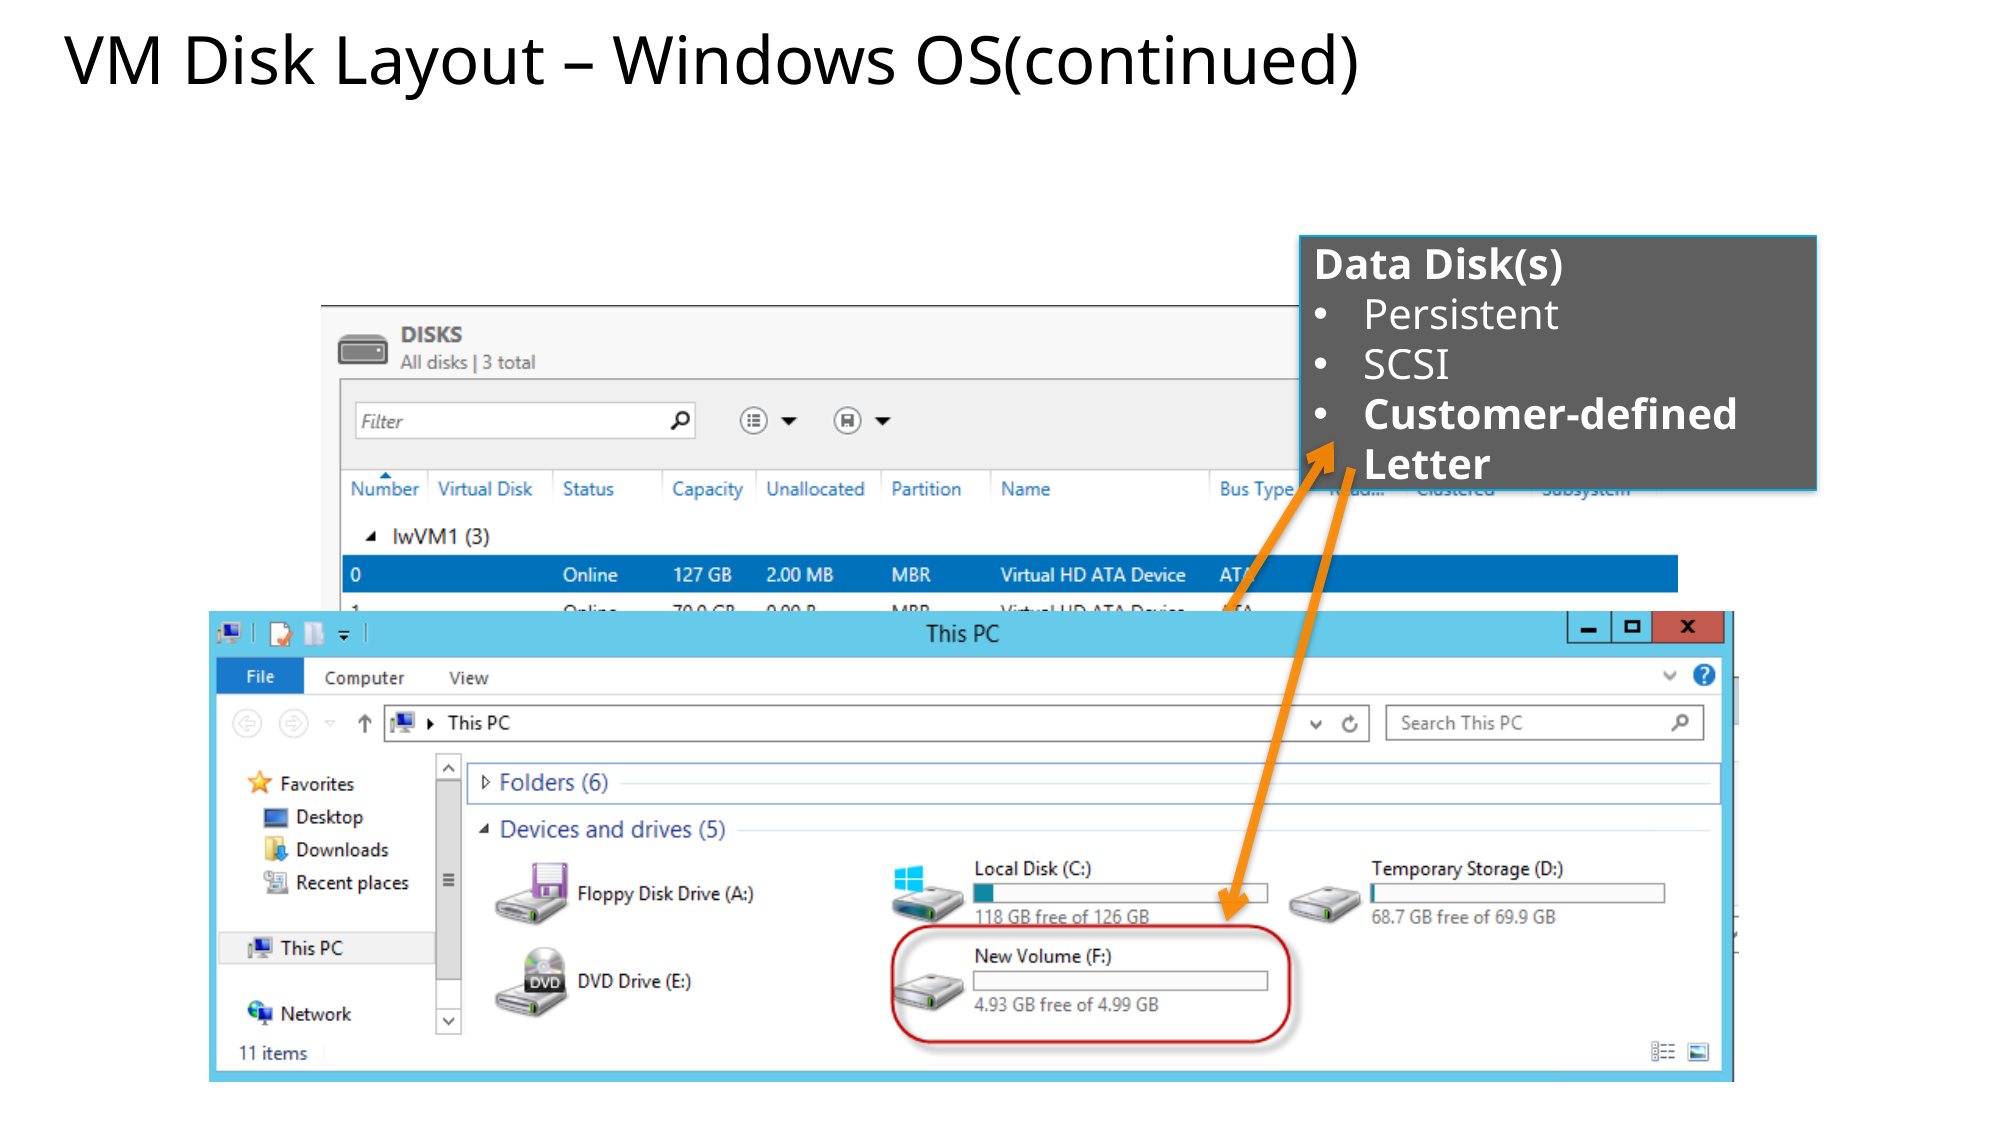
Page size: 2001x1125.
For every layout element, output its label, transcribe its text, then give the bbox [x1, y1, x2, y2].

picture [1302, 304, 1679, 488]
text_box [1211, 440, 1334, 611]
text_box Data Disk(s) Persistent SCSI Customer-defined Letter [1299, 236, 1817, 490]
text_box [1226, 468, 1352, 922]
picture [209, 304, 1739, 1082]
title VM Disk Layout – Windows OS(continued) [49, 6, 1899, 120]
